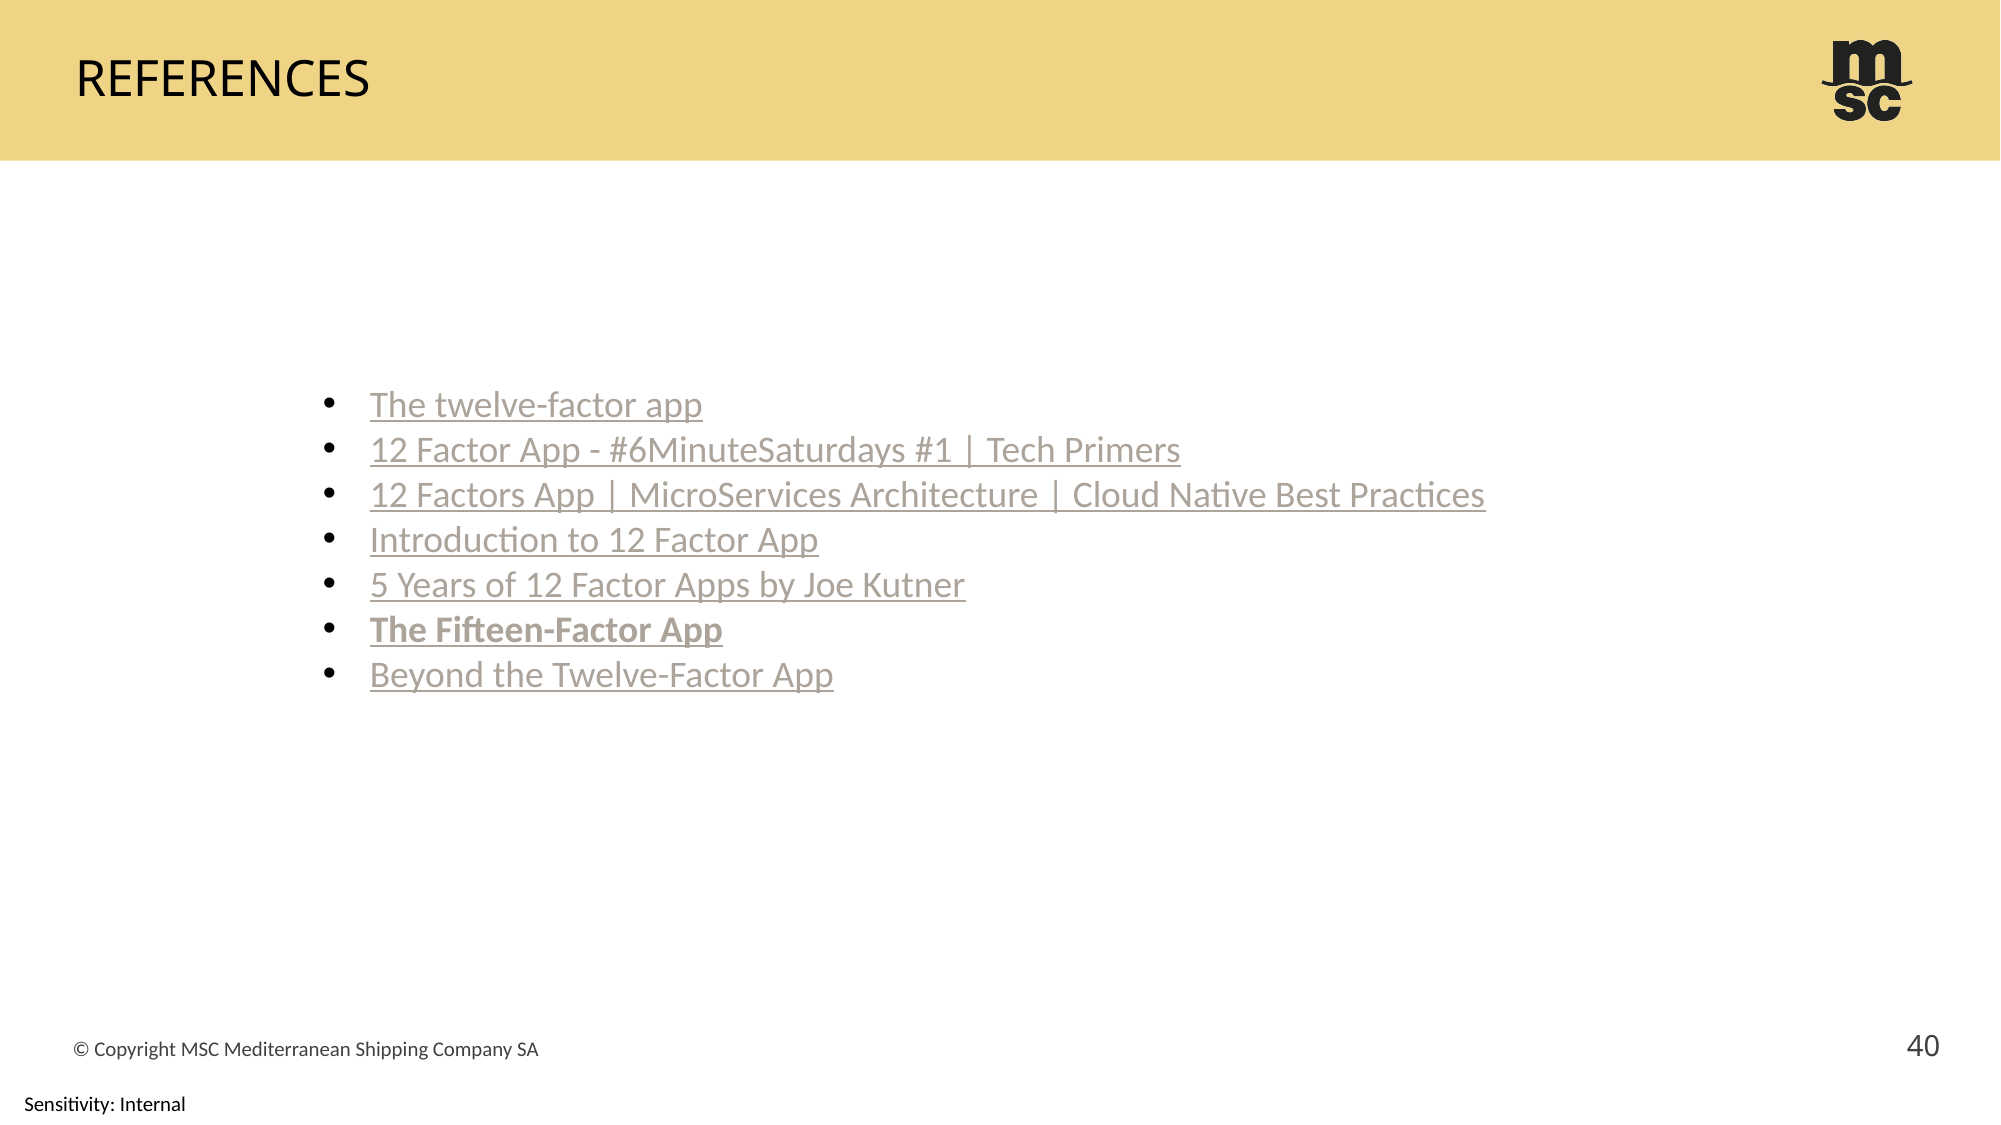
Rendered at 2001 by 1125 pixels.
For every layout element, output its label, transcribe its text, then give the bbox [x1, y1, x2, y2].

text_box The twelve-factor app 12 Factor App - #6MinuteSaturdays #1 | Tech Primers 12 Factors App | MicroServices Architecture | Cloud Native Best Practices Introduction to 12 Factor App 5 Years of 12 Factor Apps by Joe Kutner The Fifteen-Factor App Beyond the Twelve-Factor App [308, 372, 1676, 837]
footer © Copyright MSC Mediterranean Shipping Company SA [57, 1027, 663, 1079]
title references [75, 6, 1474, 155]
picture [1797, 5, 1937, 157]
slide_number 40 [1879, 1019, 1956, 1070]
